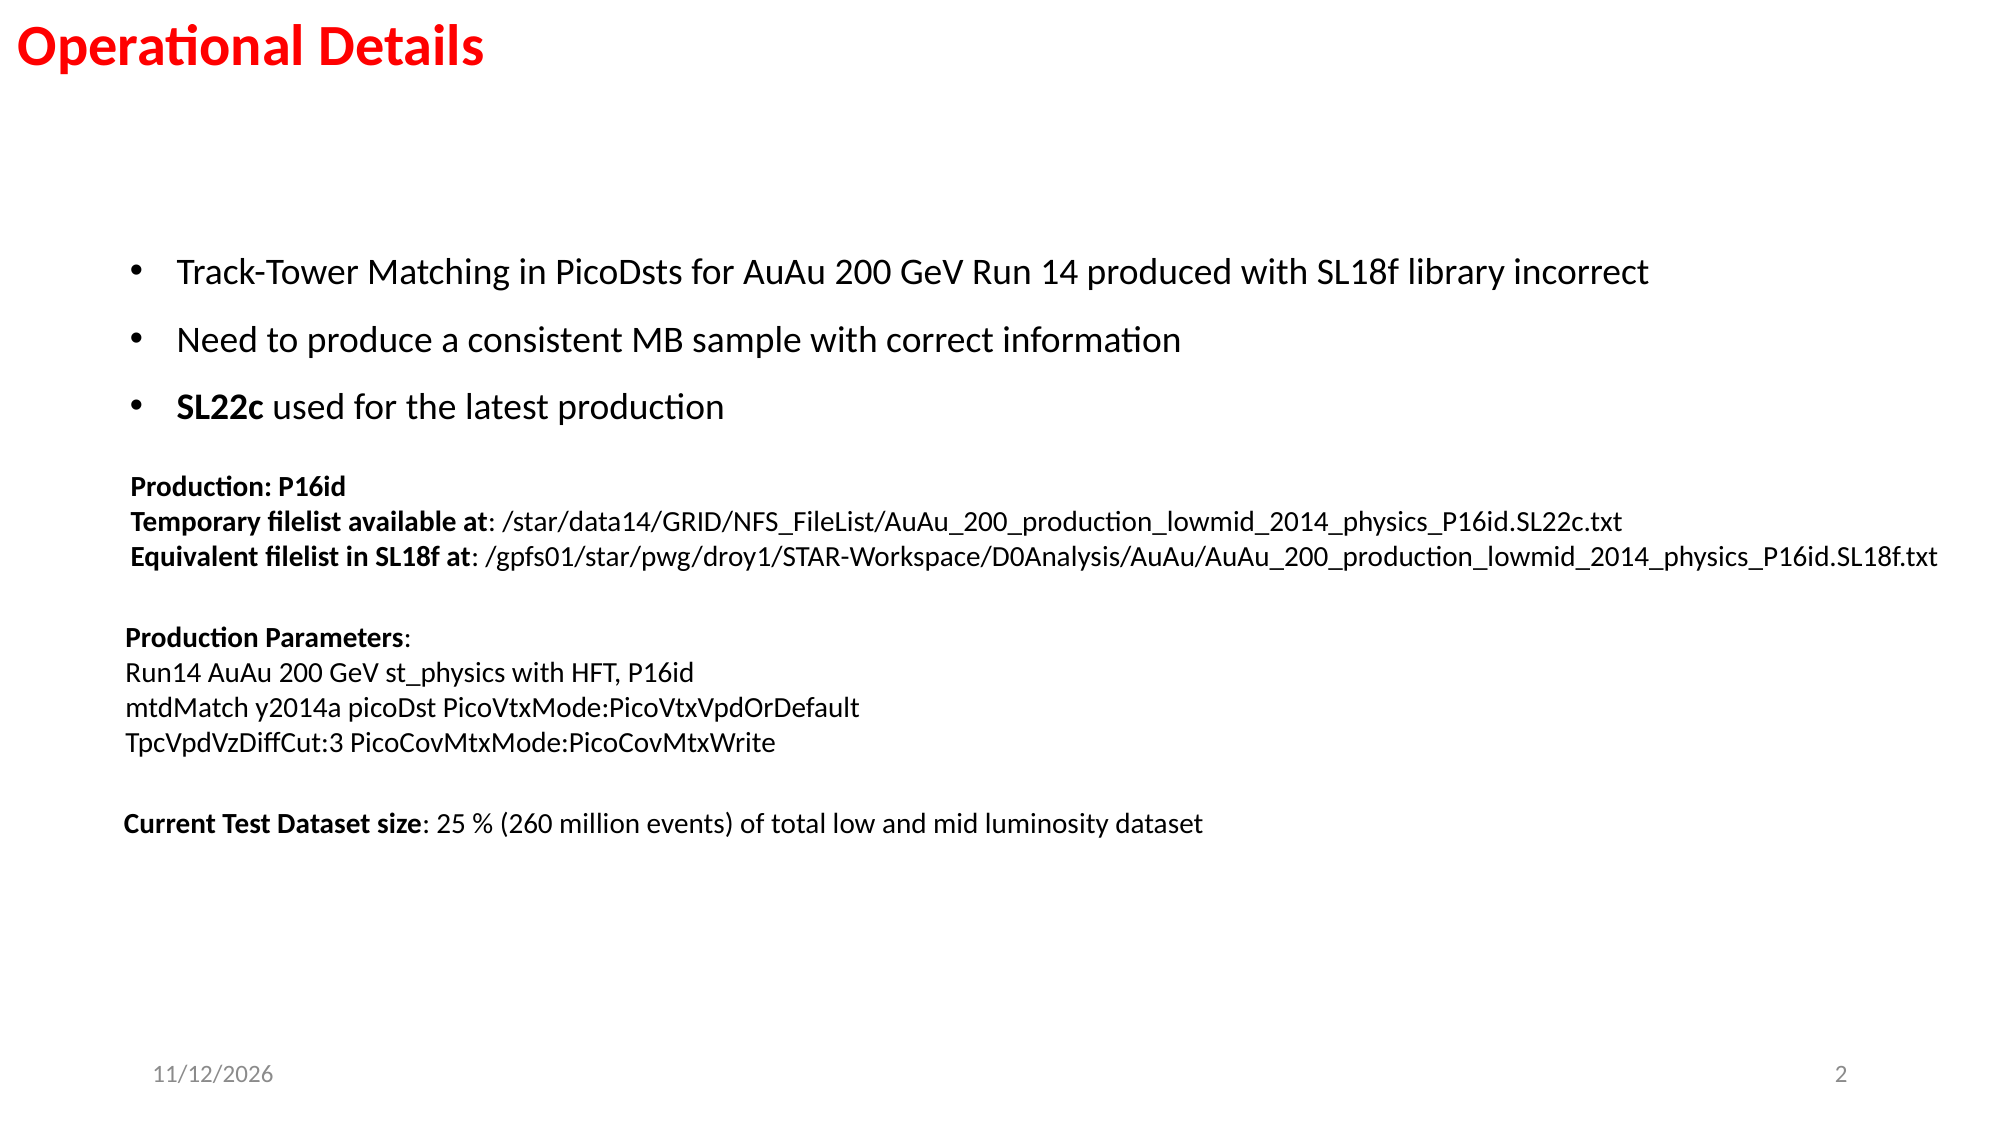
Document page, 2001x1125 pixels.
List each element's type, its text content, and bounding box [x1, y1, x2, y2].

text_box Production Parameters: Run14 AuAu 200 GeV st_physics with HFT, P16id mtdMatch y2014a picoDst PicoVtxMode:PicoVtxVpdOrDefault TpcVpdVzDiffCut:3 PicoCovMtxMode:PicoCovMtxWrite [110, 610, 876, 766]
text_box Production: P16id Temporary filelist available at: /star/data14/GRID/NFS_FileList/AuAu_200_production_lowmid_2014_physics_P16id.SL22c.txt Equivalent filelist in SL18f at: /gpfs01/star/pwg/droy1/STAR-Workspace/D0Analysis/AuAu/AuAu_200_production_lowmid_2014_physics_P16id.SL18f.txt [115, 459, 1955, 580]
text_box Operational Details [3, 0, 500, 85]
text_box Track-Tower Matching in PicoDsts for AuAu 200 GeV Run 14 produced with SL18f library incorrect Need to produce a consistent MB sample with correct information SL22c used for the latest production [115, 217, 1666, 435]
slide_number 2 [1412, 1042, 1863, 1103]
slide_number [137, 1042, 588, 1103]
text_box Current Test Dataset size: 25 % (260 million events) of total low and mid luminosity dataset [109, 797, 1220, 847]
